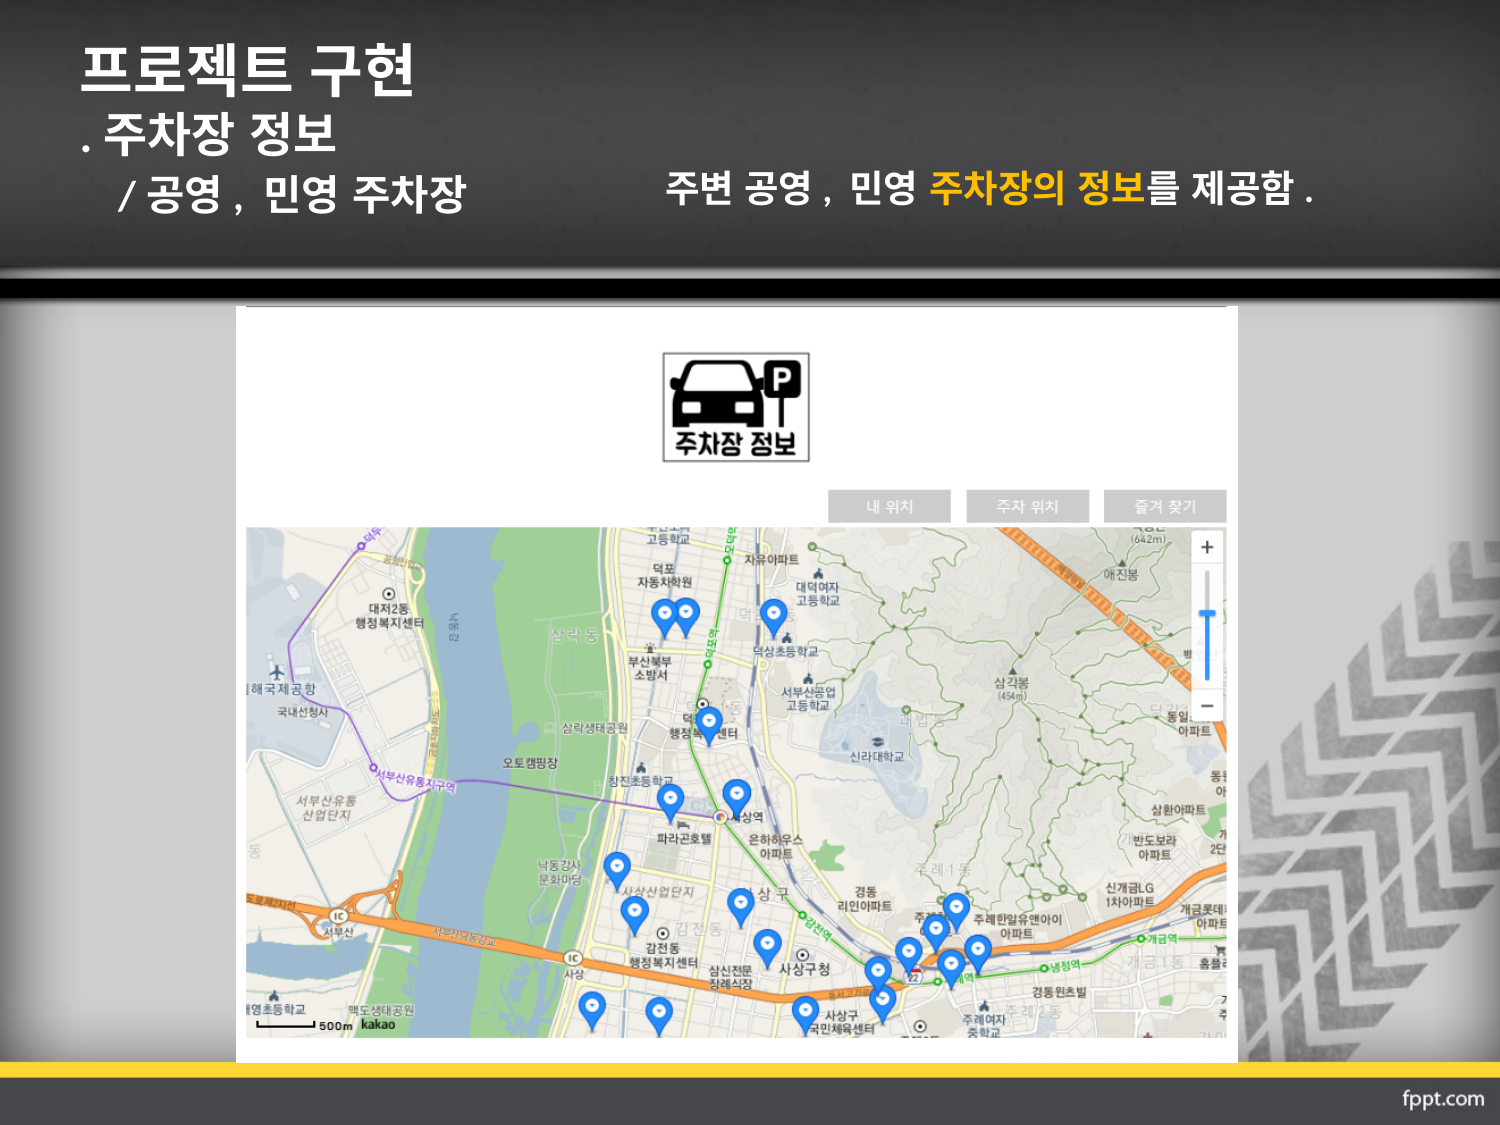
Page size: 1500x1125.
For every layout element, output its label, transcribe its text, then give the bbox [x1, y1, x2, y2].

text_box 주변 공영, 민영 주차장의 정보를 제공함. [649, 0, 1500, 307]
title 프로젝트 구현 .주차장 정보 /공영, 민영 주차장 [64, 33, 615, 221]
picture [0, 0, 1500, 1125]
